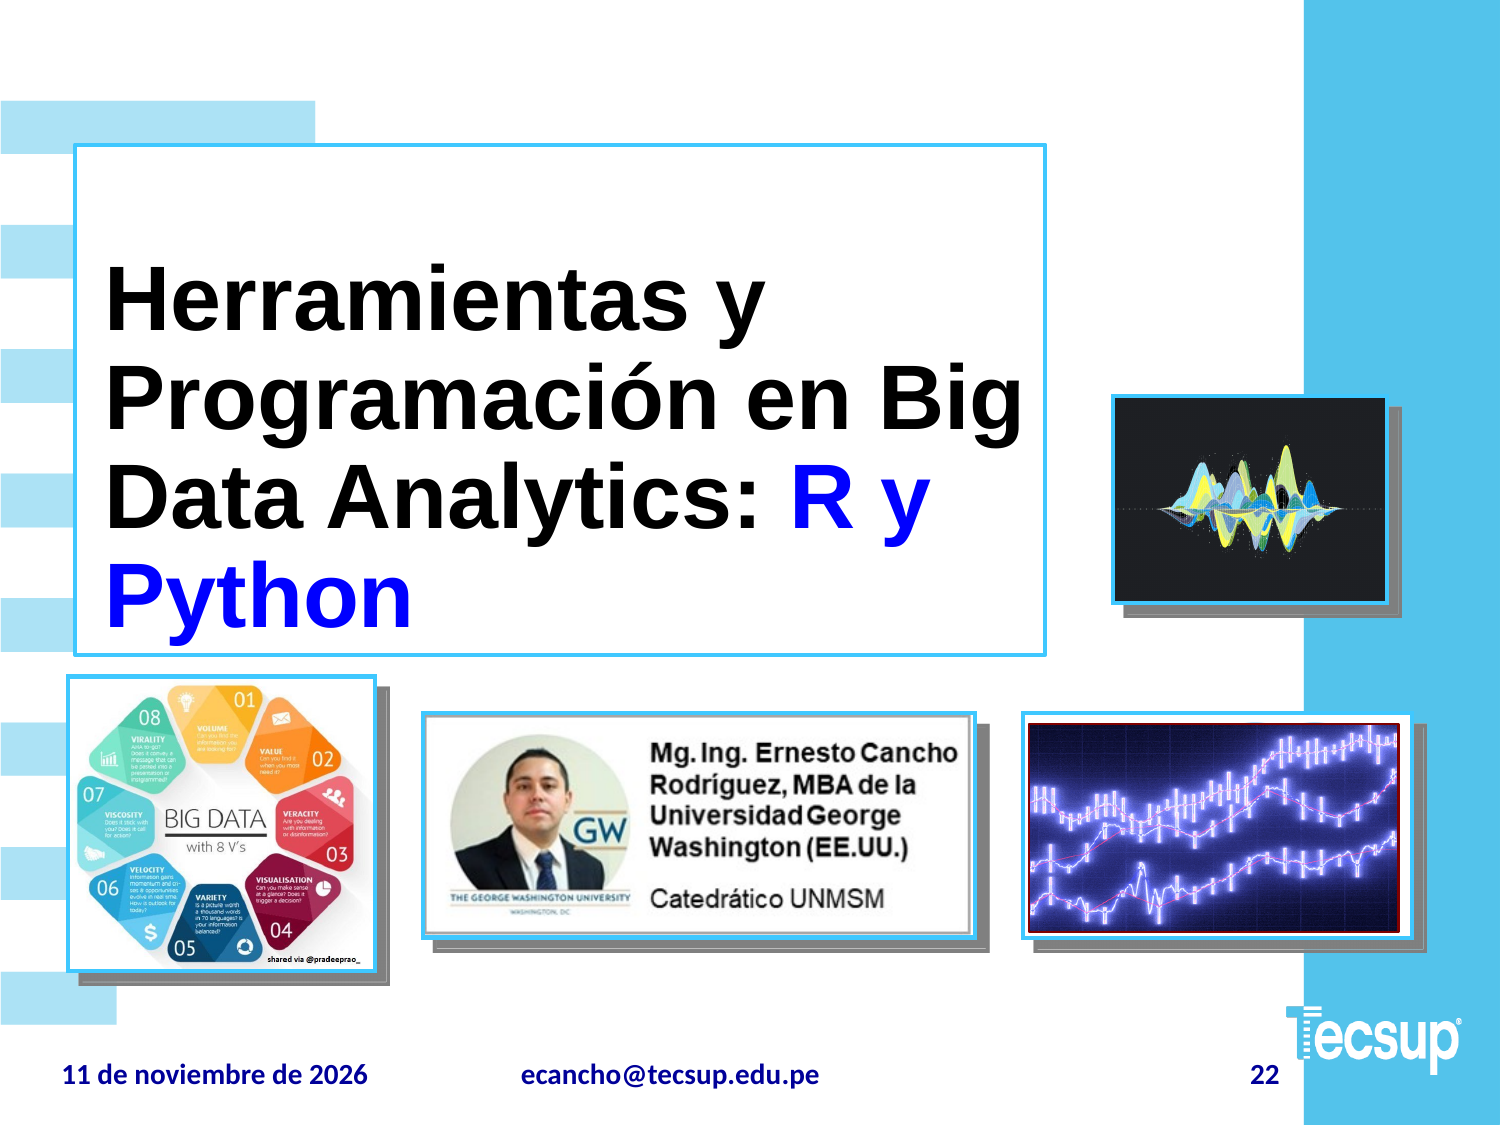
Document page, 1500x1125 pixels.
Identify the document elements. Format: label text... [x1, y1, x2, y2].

title Herramientas y Programación en Big Data Analytics: R y Python [73, 143, 1047, 657]
picture [0, 0, 1500, 1125]
slide_number Marzo de 2025 [46, 1042, 384, 1103]
footer ecancho@tecsup.edu.pe [417, 1042, 924, 1103]
slide_number 22 [957, 1042, 1295, 1103]
